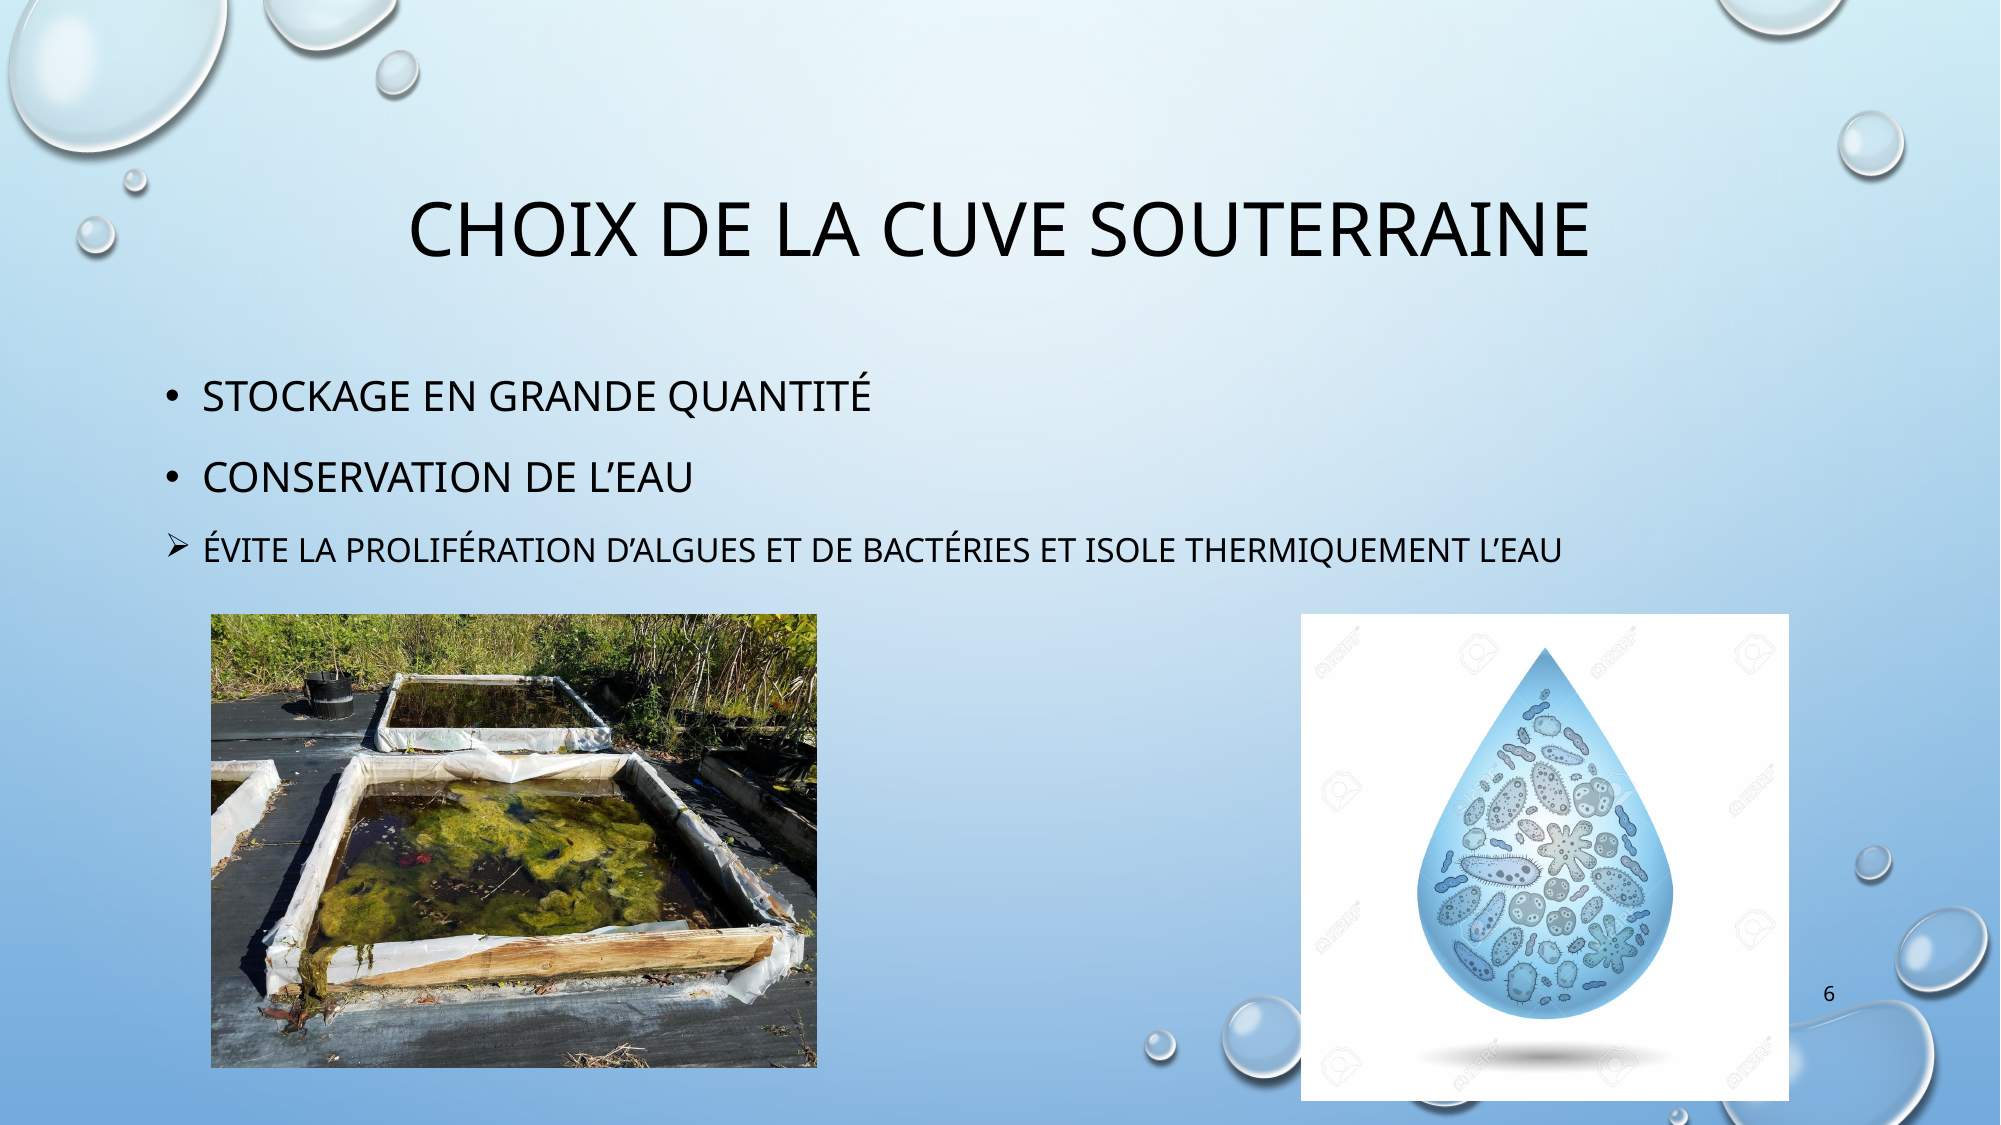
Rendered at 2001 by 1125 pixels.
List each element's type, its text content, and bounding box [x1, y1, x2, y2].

list Stockage en grande quantité Conservation de l’eau Évite la prolifération d’algues et de bactéries et isole thermiquement l’eau [150, 352, 1851, 915]
picture [0, 0, 2000, 1125]
title Choix de la cuve souterraine [149, 101, 1851, 364]
slide_number 6 [1794, 965, 1851, 1025]
